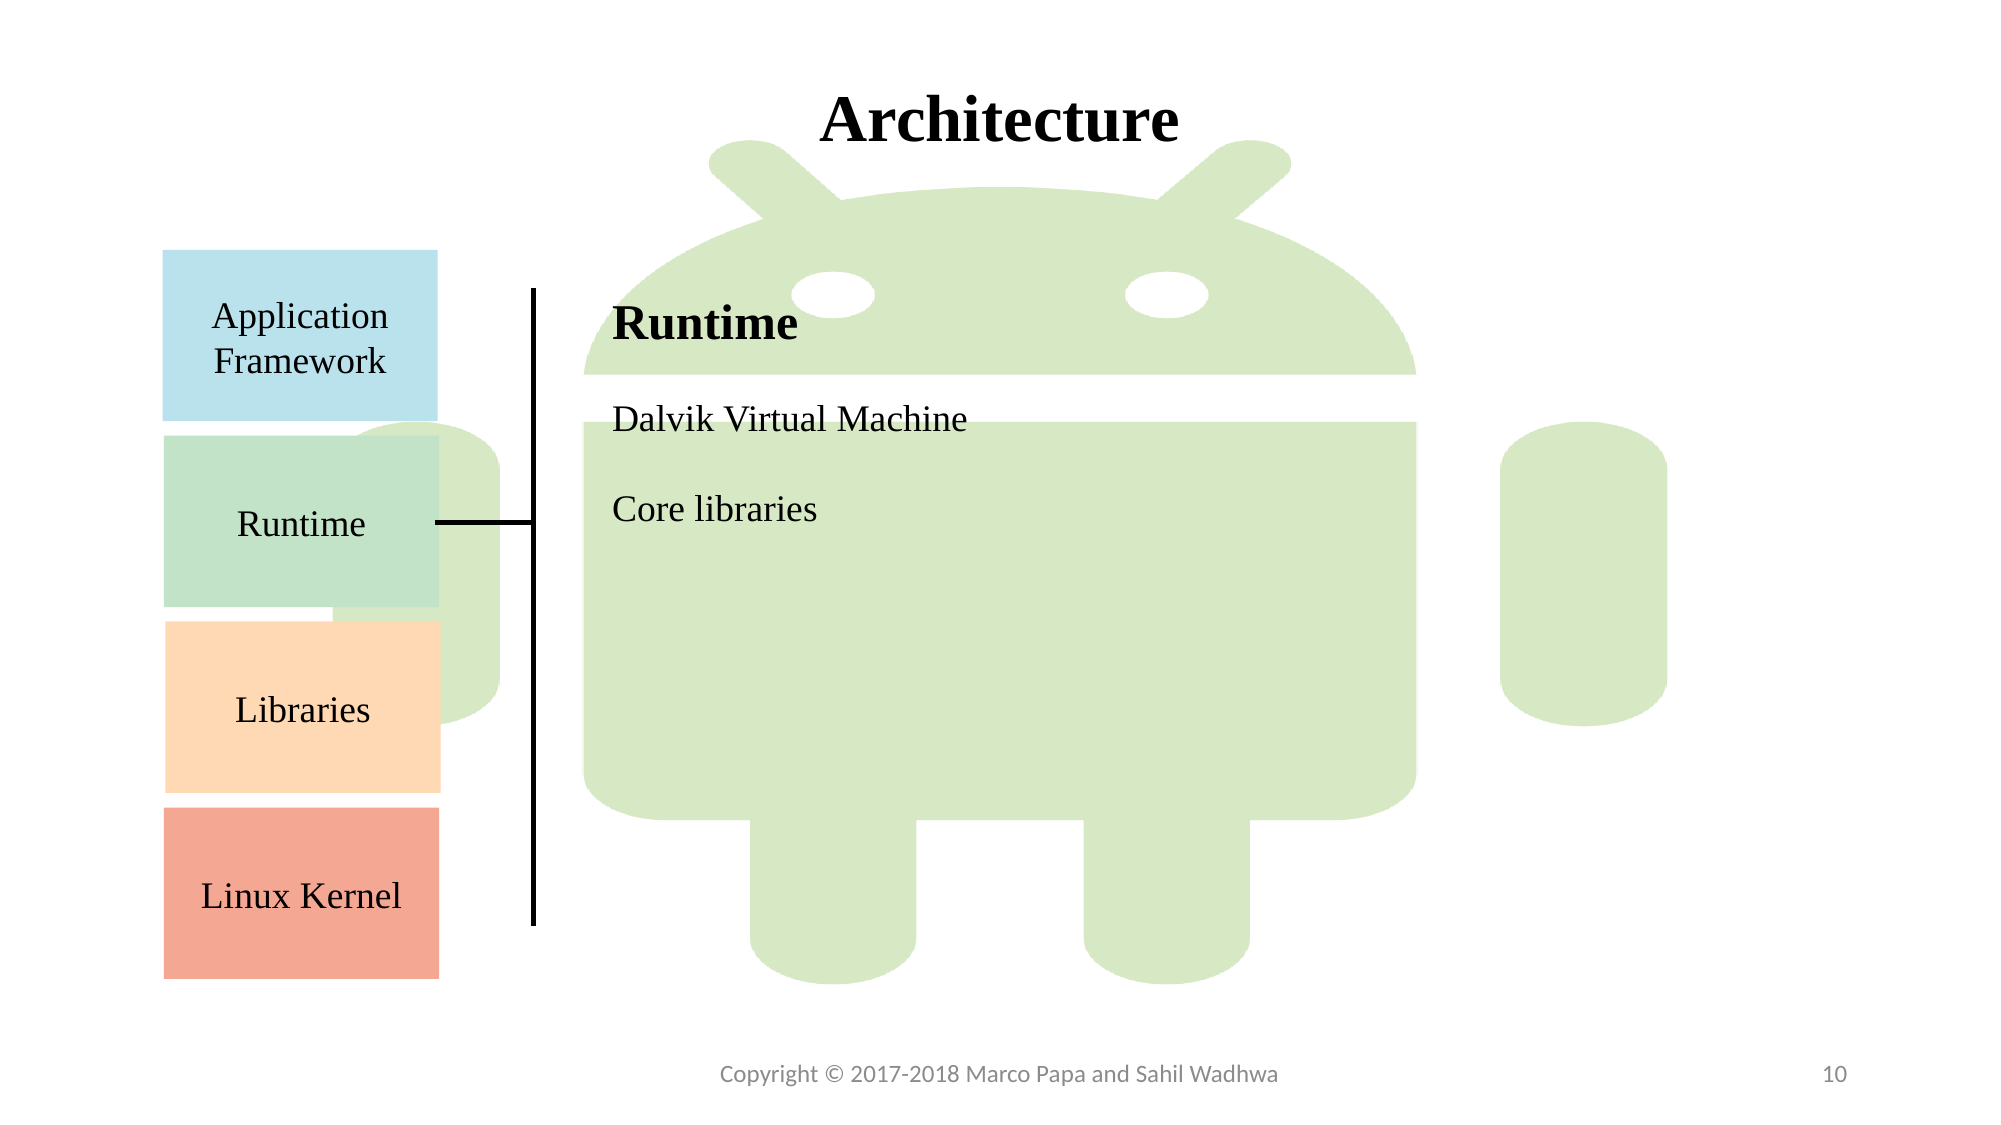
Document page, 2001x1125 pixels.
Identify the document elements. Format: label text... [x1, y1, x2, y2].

title Architecture [137, 59, 1863, 181]
slide_number 10 [1412, 1042, 1863, 1103]
text_box Runtime Dalvik Virtual Machine Core libraries [597, 221, 984, 537]
footer Copyright © 2017-2018 Marco Papa and Sahil Wadhwa [662, 1042, 1338, 1103]
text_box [162, 249, 441, 979]
